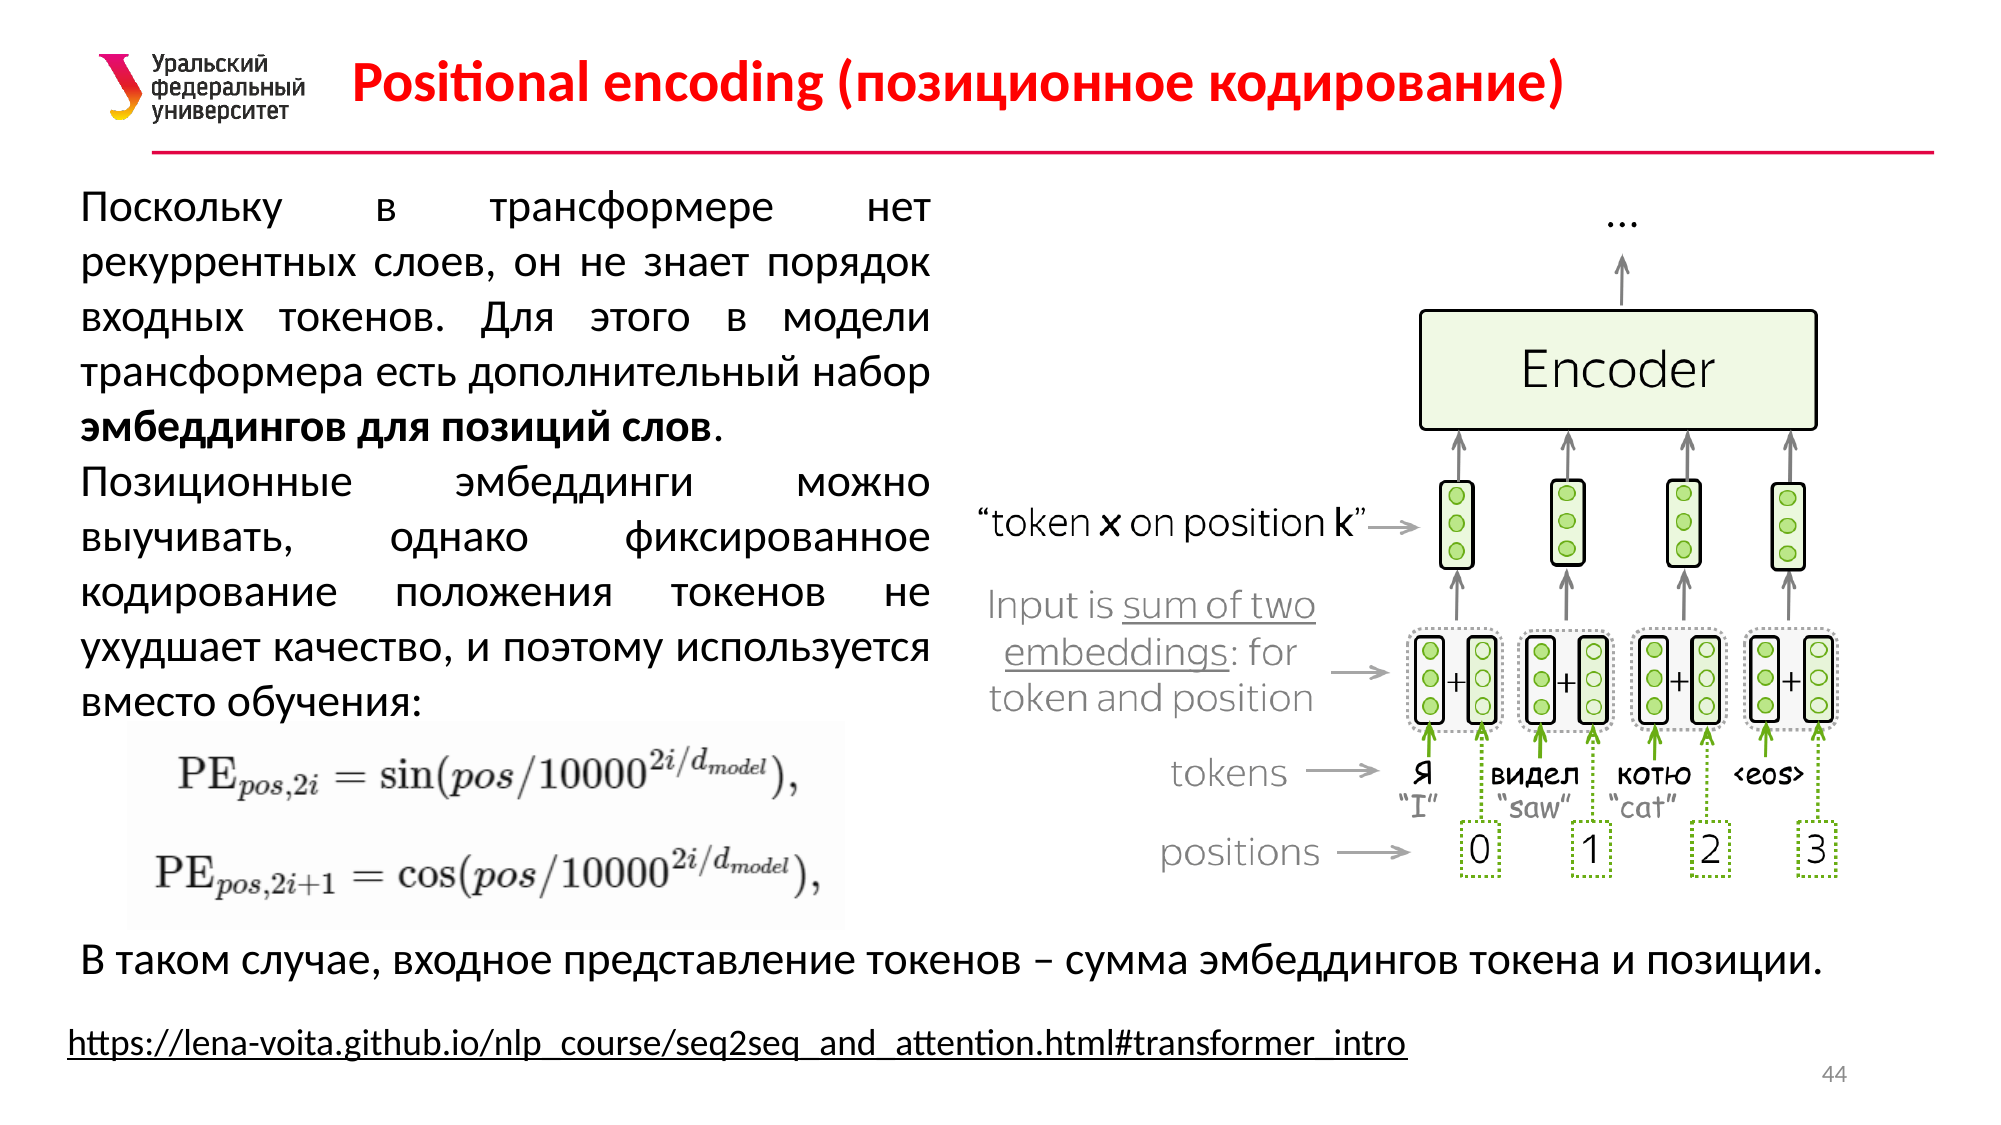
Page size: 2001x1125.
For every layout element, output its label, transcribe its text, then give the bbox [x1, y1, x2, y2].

text_box В таком случае, входное представление токенов – сумма эмбеддингов токена и позиции. [65, 921, 1950, 991]
picture [970, 208, 1855, 891]
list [98, 52, 320, 124]
picture [127, 721, 845, 930]
text_box Positional encoding (позиционное кодирование) [337, 36, 2000, 121]
text_box https://lena-voita.github.io/nlp_course/seq2seq_and_attention.html#transformer_intro [52, 1010, 1638, 1070]
slide_number 44 [1412, 1042, 1863, 1103]
text_box Поскольку в трансформере нет рекуррентных слоев, он не знает порядок входных токенов. Для этого в модели трансформера есть дополнительный набор эмбеддингов для позиций слов. Позиционные эмбеддинги можно выучивать, однако фиксированное кодирование положения токенов не ухудшает качество, и поэтому используется вместо обучения: [65, 168, 947, 733]
text_box [151, 150, 1935, 155]
